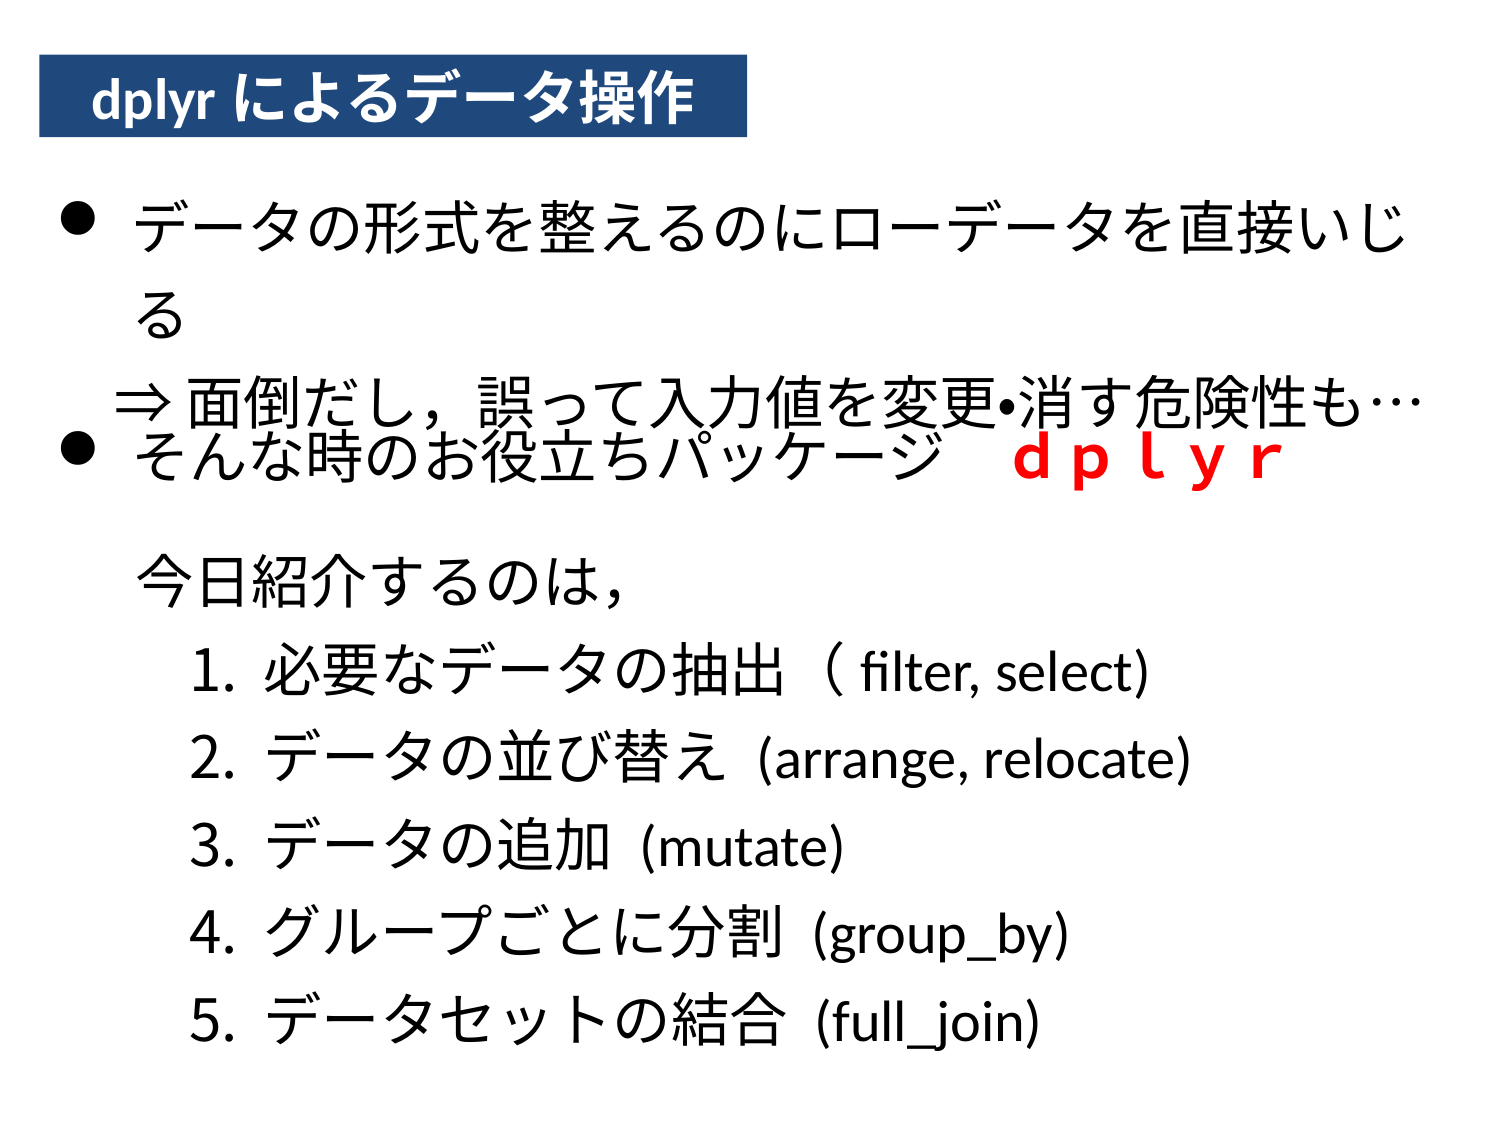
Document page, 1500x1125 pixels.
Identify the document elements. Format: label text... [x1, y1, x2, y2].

text_box dplyrによるデータ操作 [37, 52, 749, 139]
text_box そんな時のお役立ちパッケージ ｄｐｌｙｒ 今日紹介するのは， 必要なデータの抽出（filter, select) データの並び替え (arrange, relocate) データの追加 (mutate) グループごとに分割 (group_by) データセットの結合 (full_join) [39, 383, 1455, 695]
text_box データの形式を整えるのにローデータを直接いじる ⇒ 面倒だし，誤って入力値を変更・消す危険性も… [39, 154, 1455, 385]
